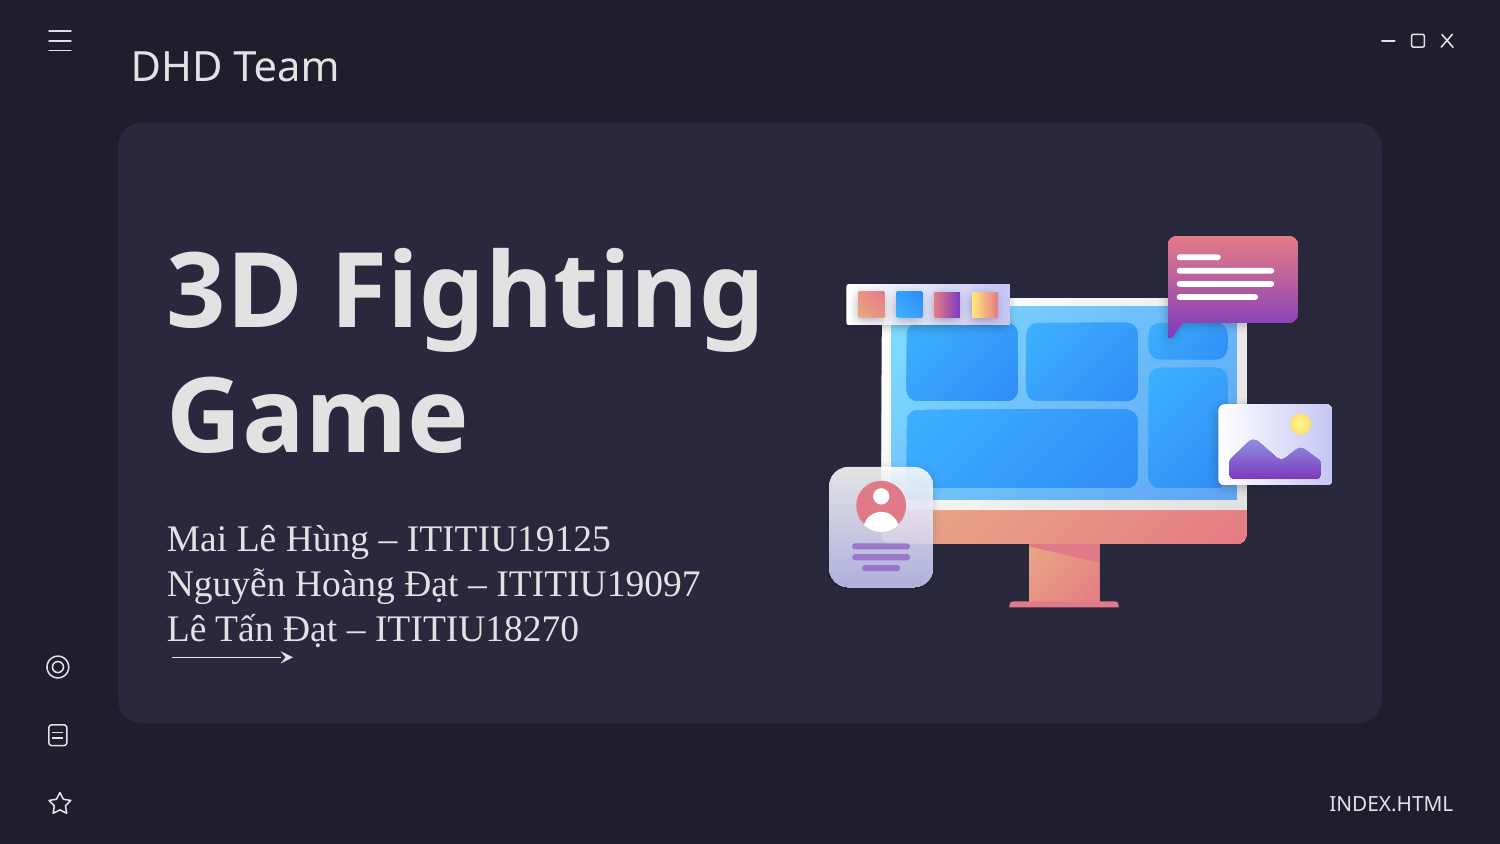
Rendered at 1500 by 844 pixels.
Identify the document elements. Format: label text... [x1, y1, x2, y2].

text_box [828, 466, 934, 588]
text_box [846, 283, 1011, 326]
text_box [881, 297, 1247, 608]
subtitle INDEX.HTML [1278, 780, 1453, 826]
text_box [48, 30, 72, 51]
title 3D Fighting Game [151, 216, 823, 480]
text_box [1218, 403, 1333, 486]
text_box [46, 655, 72, 814]
text_box [46, 27, 74, 32]
subtitle Mai Lê Hùng – ITITIU19125 Nguyễn Hoàng Đạt – ITITIU19097 Lê Tấn Đạt – ITITIU18270 [151, 506, 807, 655]
subtitle DHD Team [130, 18, 374, 113]
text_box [1167, 235, 1299, 339]
